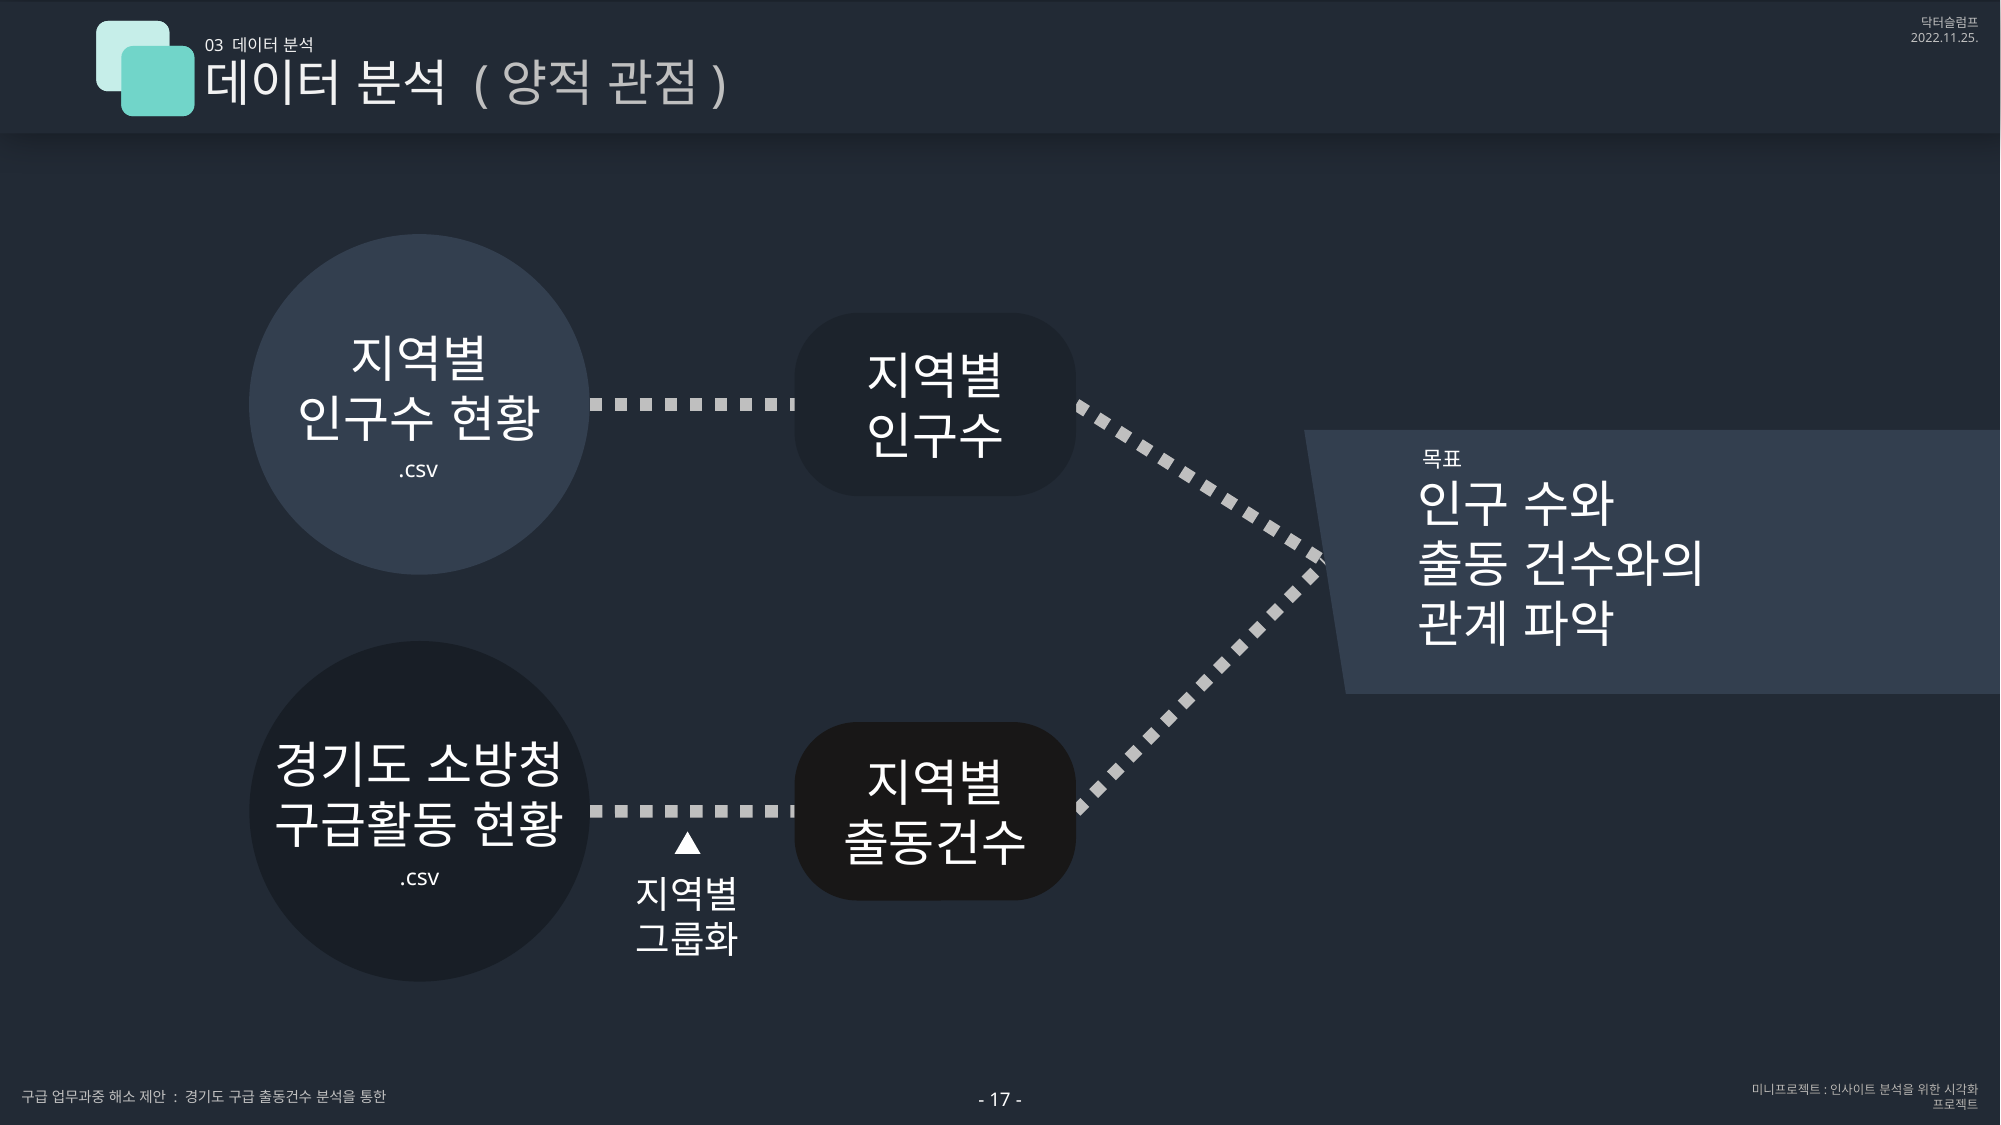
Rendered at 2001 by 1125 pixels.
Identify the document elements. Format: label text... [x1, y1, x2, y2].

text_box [794, 722, 1077, 901]
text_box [637, 831, 738, 962]
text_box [794, 312, 1077, 497]
text_box [95, 19, 171, 93]
text_box 목표 [1422, 445, 1463, 472]
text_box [1075, 404, 1325, 561]
list 03 데이터 분석 [204, 34, 757, 55]
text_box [249, 640, 590, 982]
list 데이터 분석 (양적 관점) [204, 55, 757, 112]
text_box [249, 234, 590, 575]
text_box 인구 수와 출동 건수와의 관계 파악 [1417, 472, 1707, 653]
text_box [120, 44, 196, 118]
text_box [1325, 429, 2000, 694]
text_box - 17 - [978, 1087, 1022, 1111]
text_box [1075, 561, 1325, 812]
